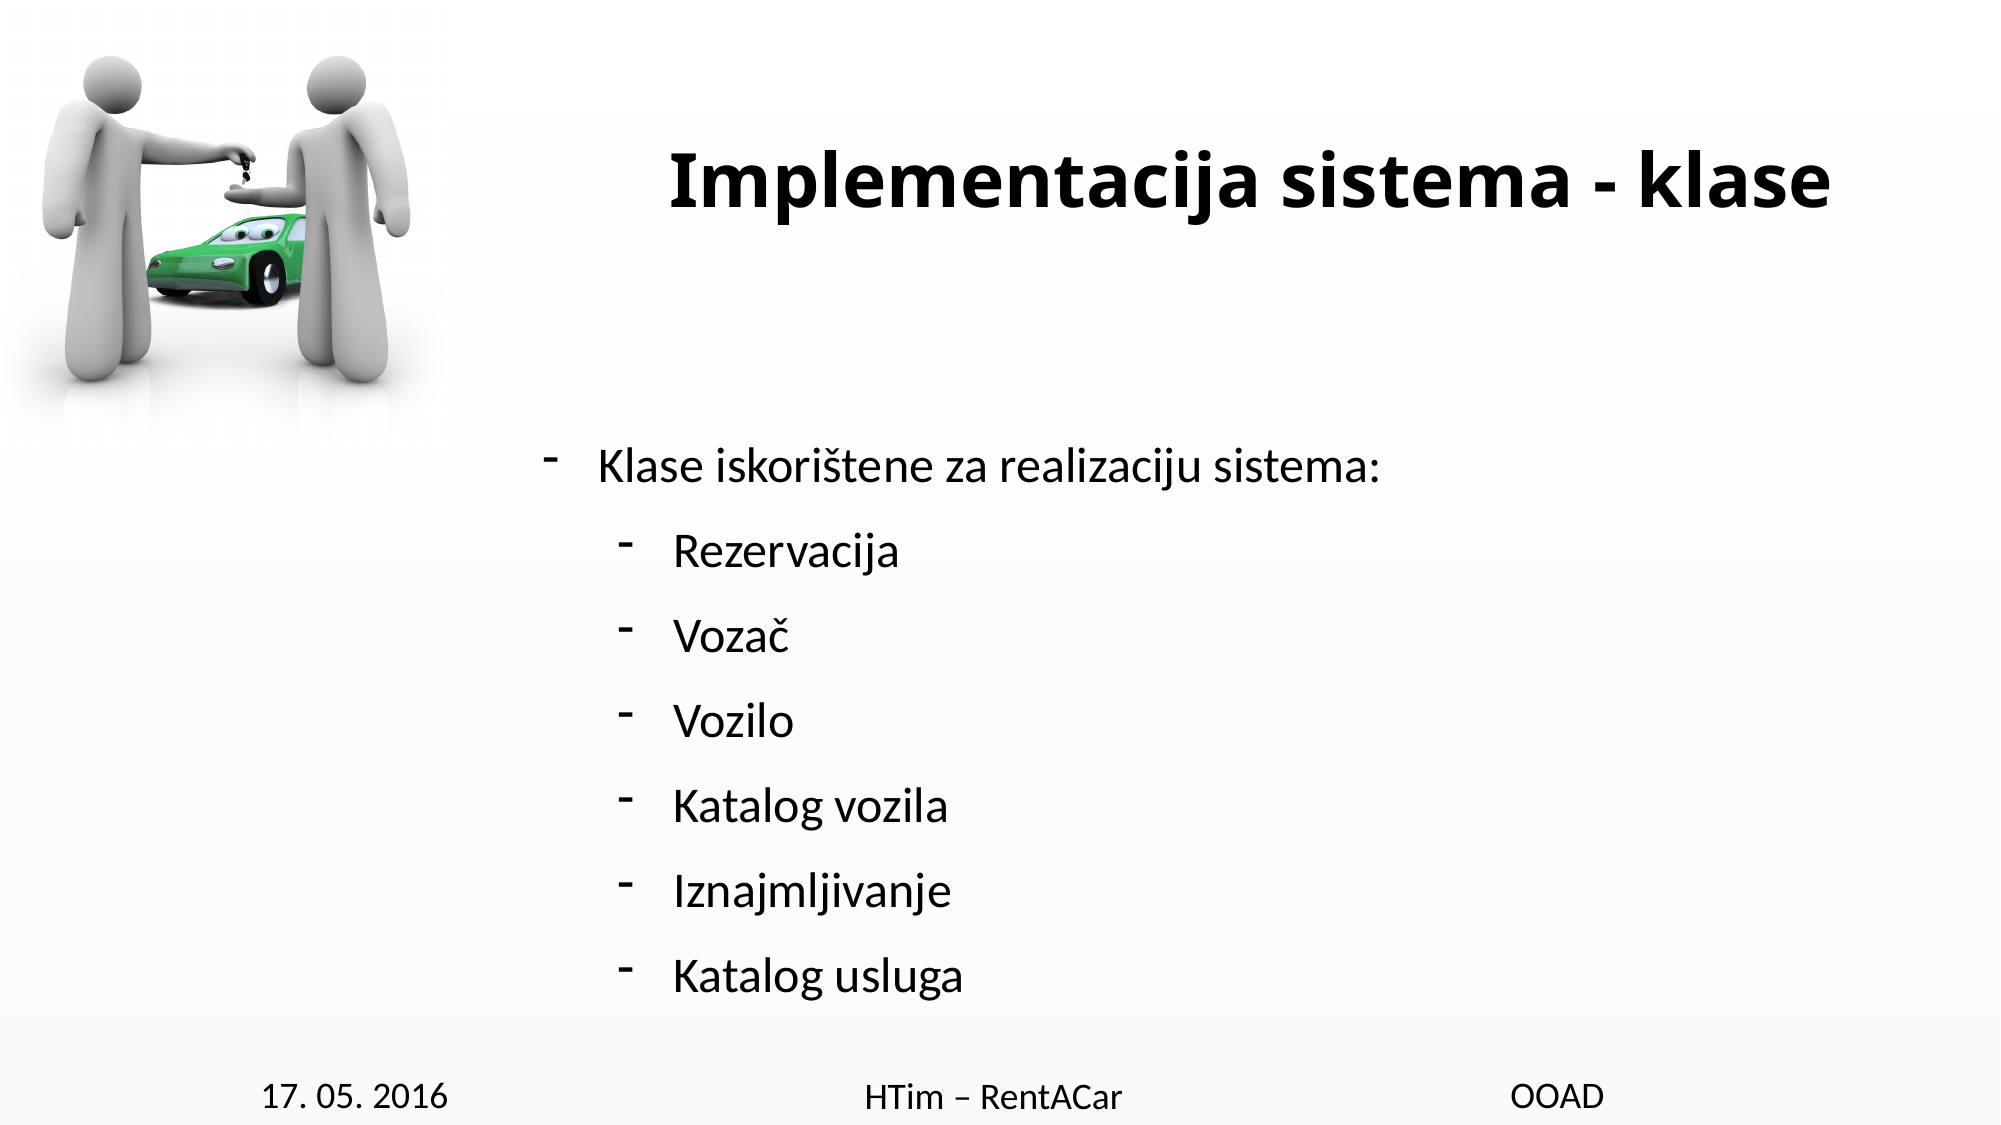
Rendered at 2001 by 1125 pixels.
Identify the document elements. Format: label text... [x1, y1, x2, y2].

text_box OOAD [1495, 1063, 1832, 1124]
text_box HTim – RentACar [849, 1064, 1235, 1125]
title Implementacija sistema - klase [527, 74, 1976, 293]
picture [0, 0, 455, 453]
text_box 17. 05. 2016 [245, 1063, 590, 1124]
text_box Klase iskorištene za realizaciju sistema: Rezervacija Vozač Vozilo Katalog vozila Iznajmljivanje Katalog usluga [527, 425, 2000, 1010]
